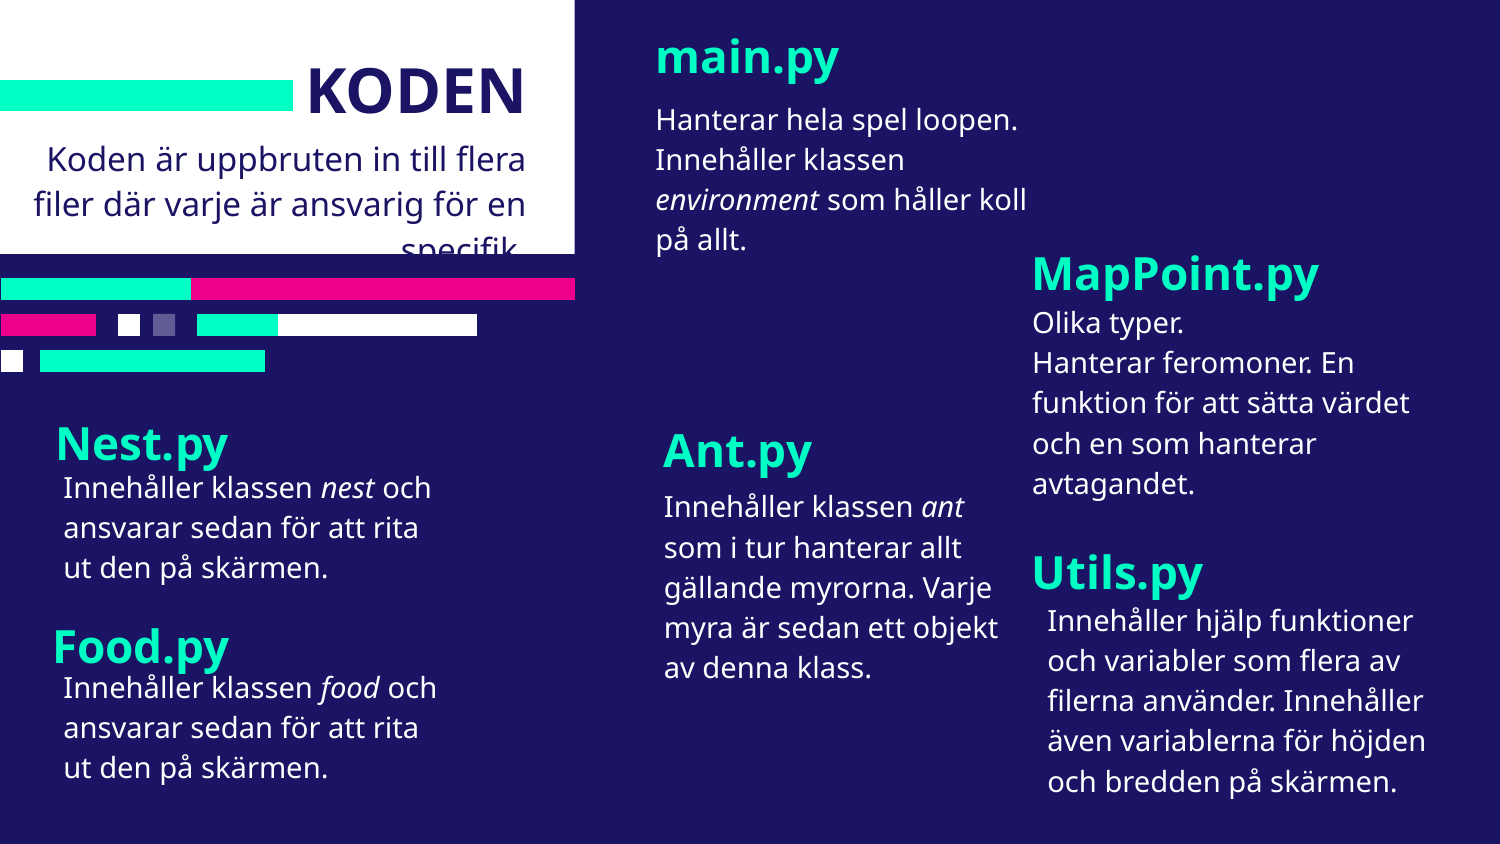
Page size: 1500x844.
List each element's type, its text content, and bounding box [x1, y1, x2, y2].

text_box [118, 313, 141, 336]
text_box [0, 79, 142, 111]
text_box Ant.py [648, 426, 1092, 472]
text_box [0, 313, 96, 336]
subtitle Koden är uppbruten in till flera filer där varje är ansvarig för en specifik. [0, 131, 543, 252]
text_box Olika typer. Hanterar feromoner. En funktion för att sätta värdet och en som hanterar avtagandet. [1017, 299, 1432, 457]
title main.py [640, 32, 1084, 78]
subtitle Hanterar hela spel loopen. Innehåller klassen environment som håller koll på allt. [640, 95, 1055, 215]
text_box [0, 0, 575, 254]
text_box Innehåller hjälp funktioner och variabler som flera av filerna använder. Innehåller även variablerna för höjden och bredden på skärmen. [1032, 597, 1447, 797]
title Utils.py [1020, 548, 1460, 594]
text_box Nest.py [40, 419, 484, 465]
text_box Innehåller klassen ant som i tur hanterar allt gällande myrorna. Varje myra är sedan ett objekt av denna klass. [648, 483, 1020, 697]
text_box [196, 313, 279, 336]
text_box Innehåller klassen food och ansvarar sedan för att rita ut den på skärmen. [48, 664, 463, 797]
text_box [153, 313, 176, 336]
title MapPoint.py [1016, 253, 1432, 290]
text_box [192, 277, 575, 300]
title KODEN [142, 56, 543, 122]
text_box [0, 277, 192, 300]
text_box [40, 350, 265, 373]
text_box Innehåller klassen nest och ansvarar sedan för att rita ut den på skärmen. [48, 464, 463, 598]
text_box Food.py [37, 626, 452, 663]
text_box [0, 350, 23, 373]
text_box [279, 313, 478, 336]
